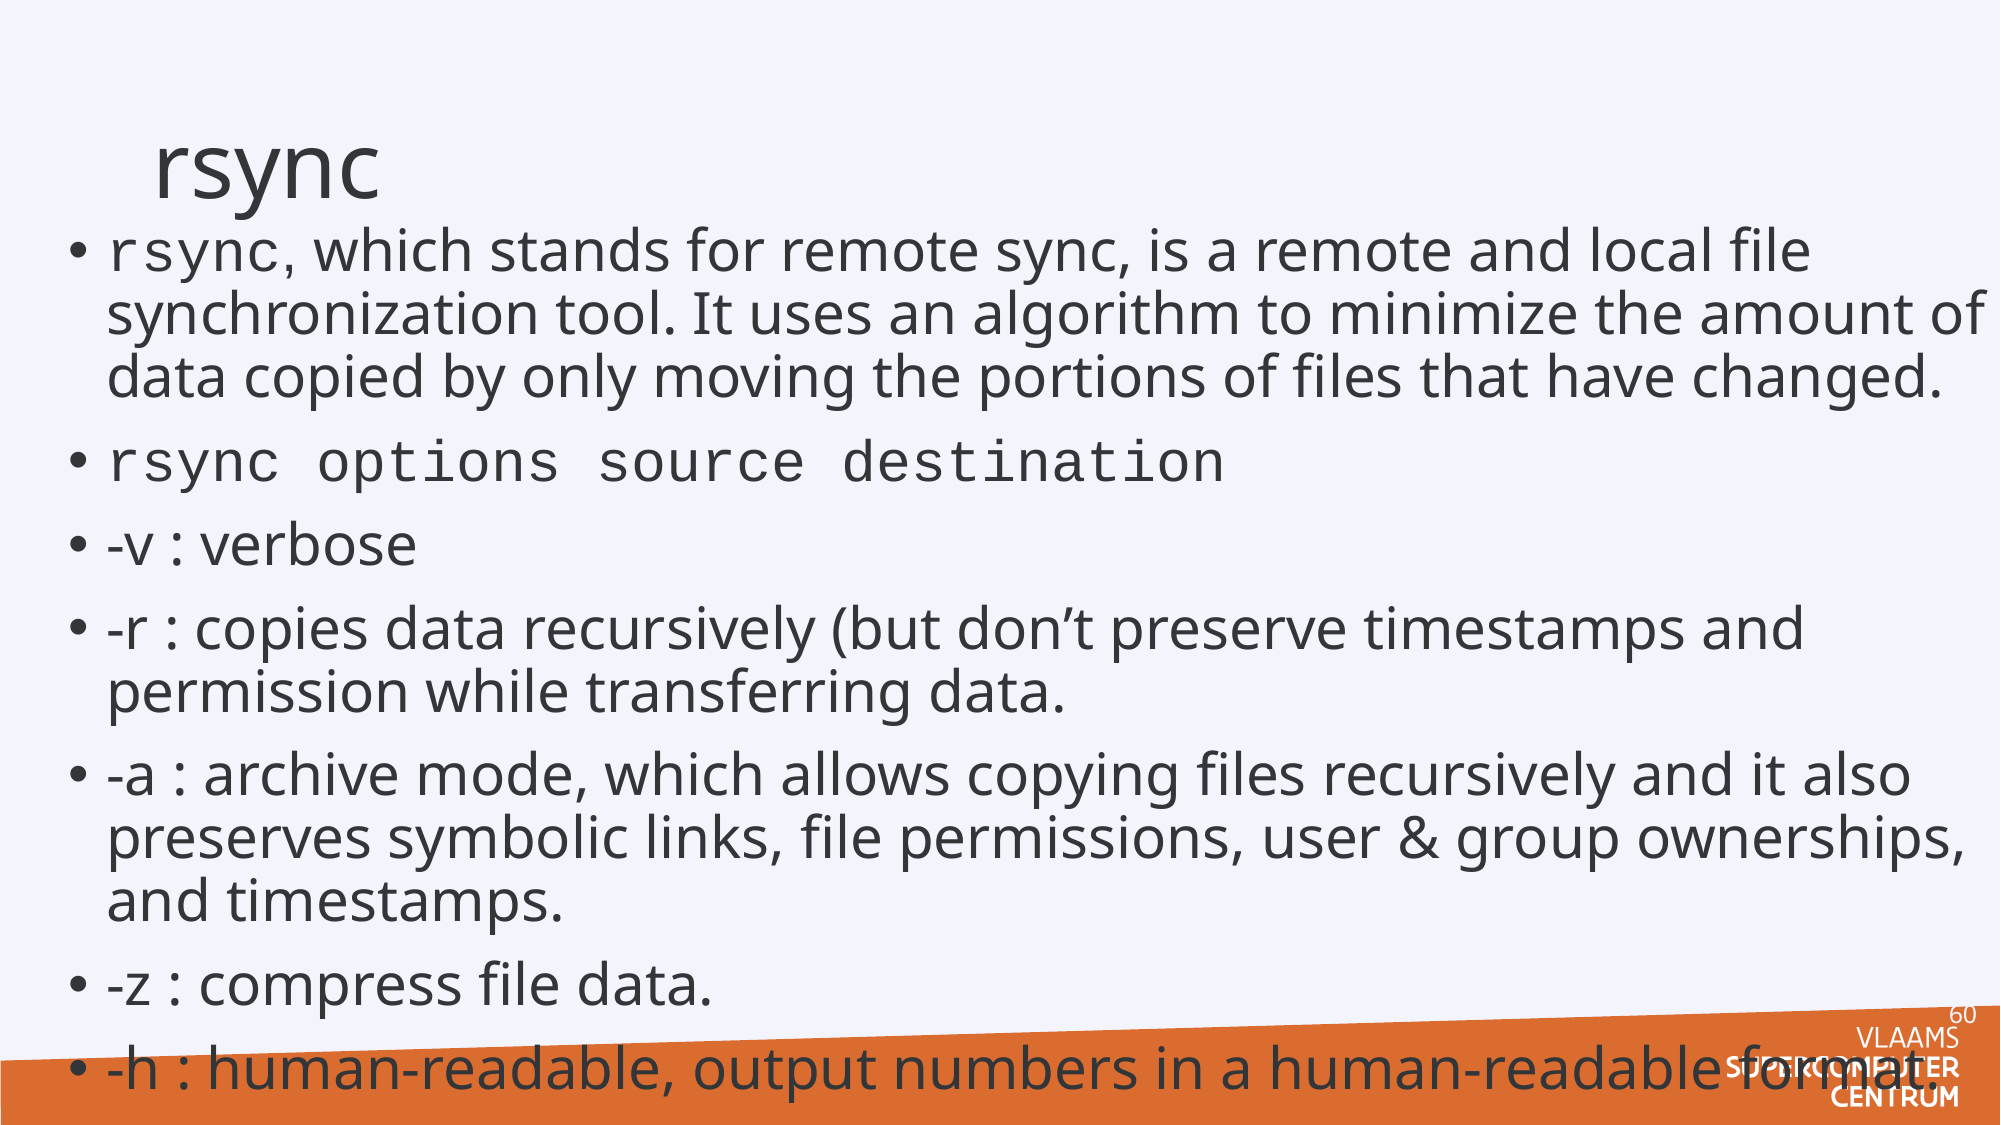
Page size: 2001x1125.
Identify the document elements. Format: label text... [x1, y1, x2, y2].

title rsync [137, 59, 1863, 221]
slide_number 60 [1787, 992, 1993, 1040]
picture [1725, 1021, 1960, 1117]
list rsync, which stands for remote sync, is a remote and local file synchronization tool. It uses an algorithm to minimize the amount of data copied by only moving the portions of files that have changed. rsync options source destination -v : verbose -r : copies data recursively (but don’t preserve timestamps and permission while transferring data. -a : archive mode, which allows copying files recursively and it also preserves symbolic links, file permissions, user & group ownerships, and timestamps. -z : compress file data. -h : human-readable, output numbers in a human-readable format. [68, 221, 1993, 948]
